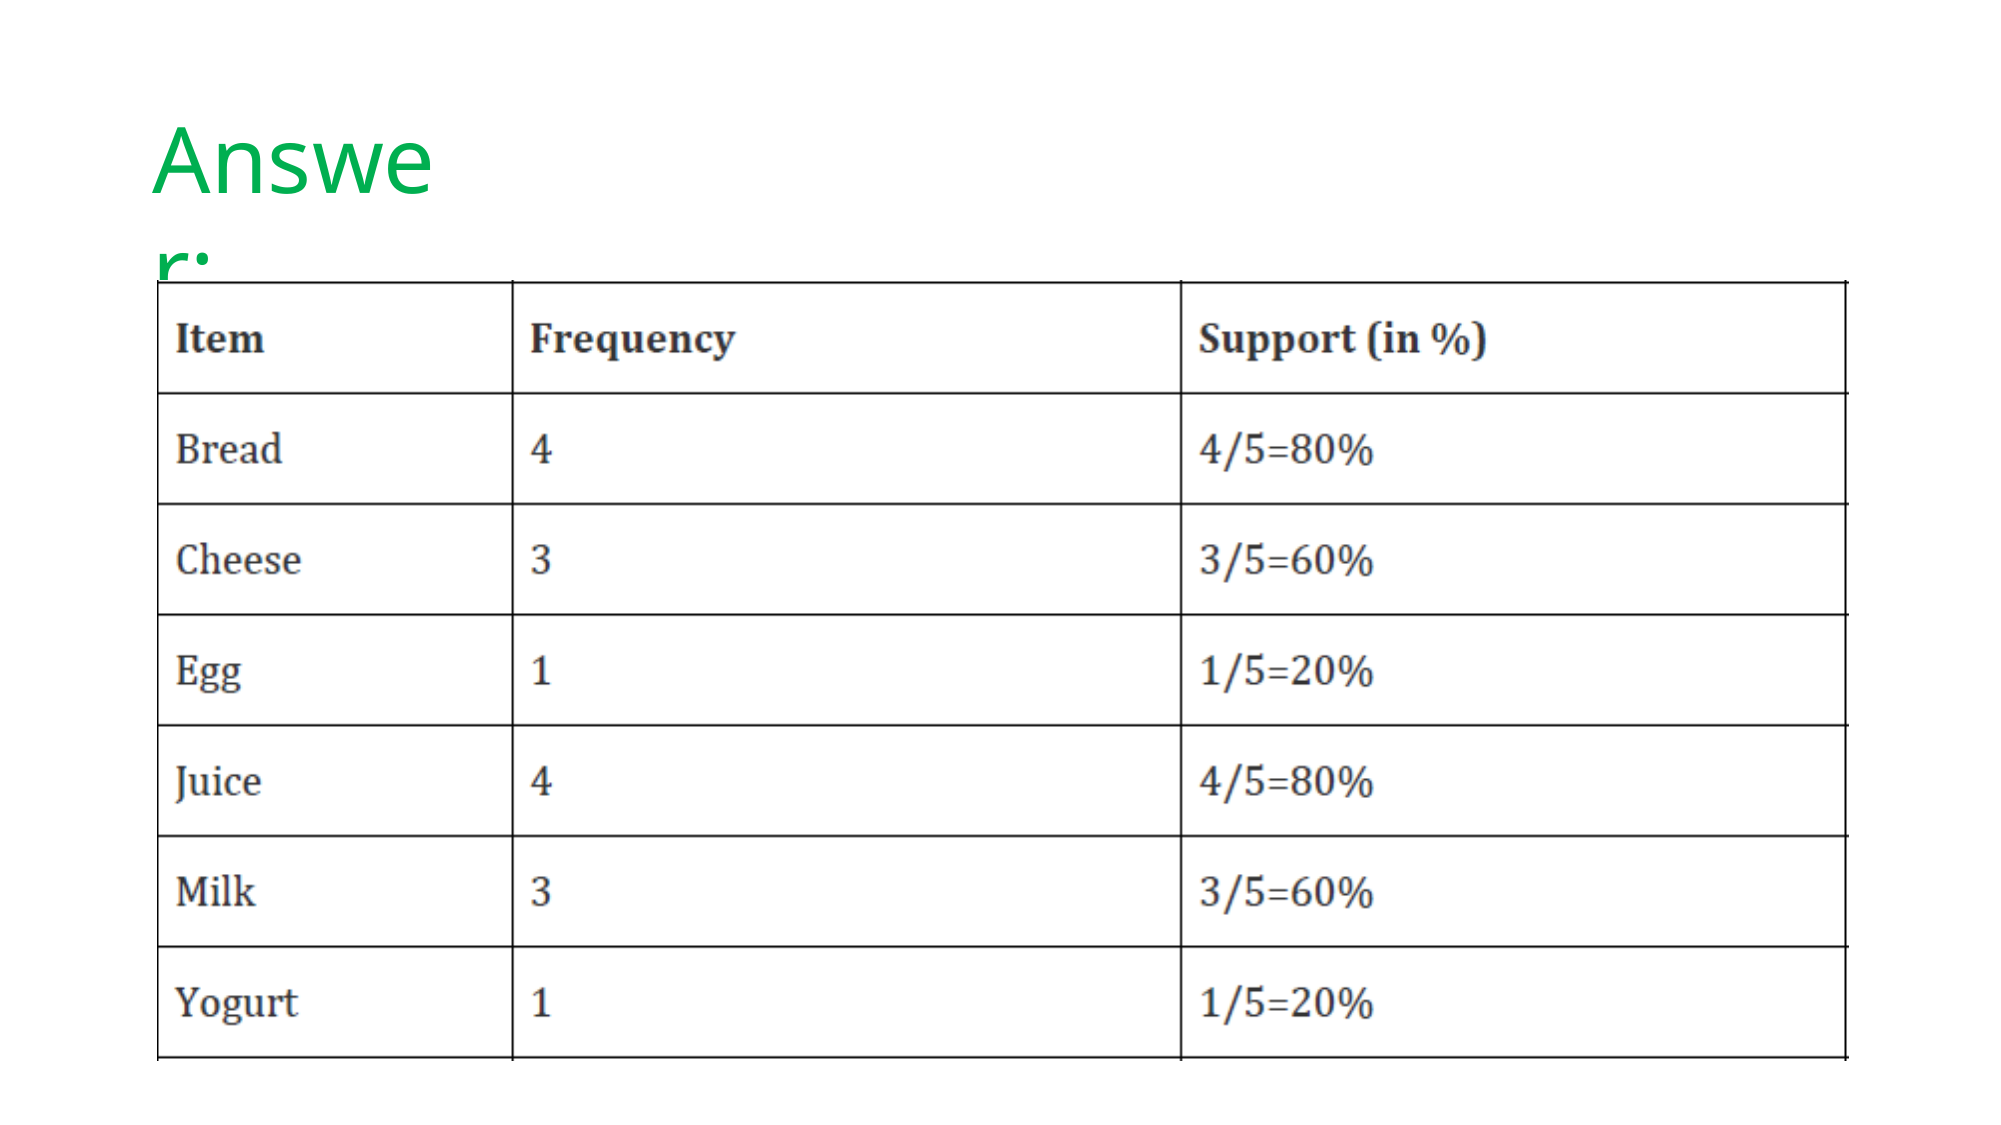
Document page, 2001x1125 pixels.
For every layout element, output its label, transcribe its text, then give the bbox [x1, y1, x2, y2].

picture [157, 280, 1849, 1062]
title Answer: [150, 100, 449, 323]
